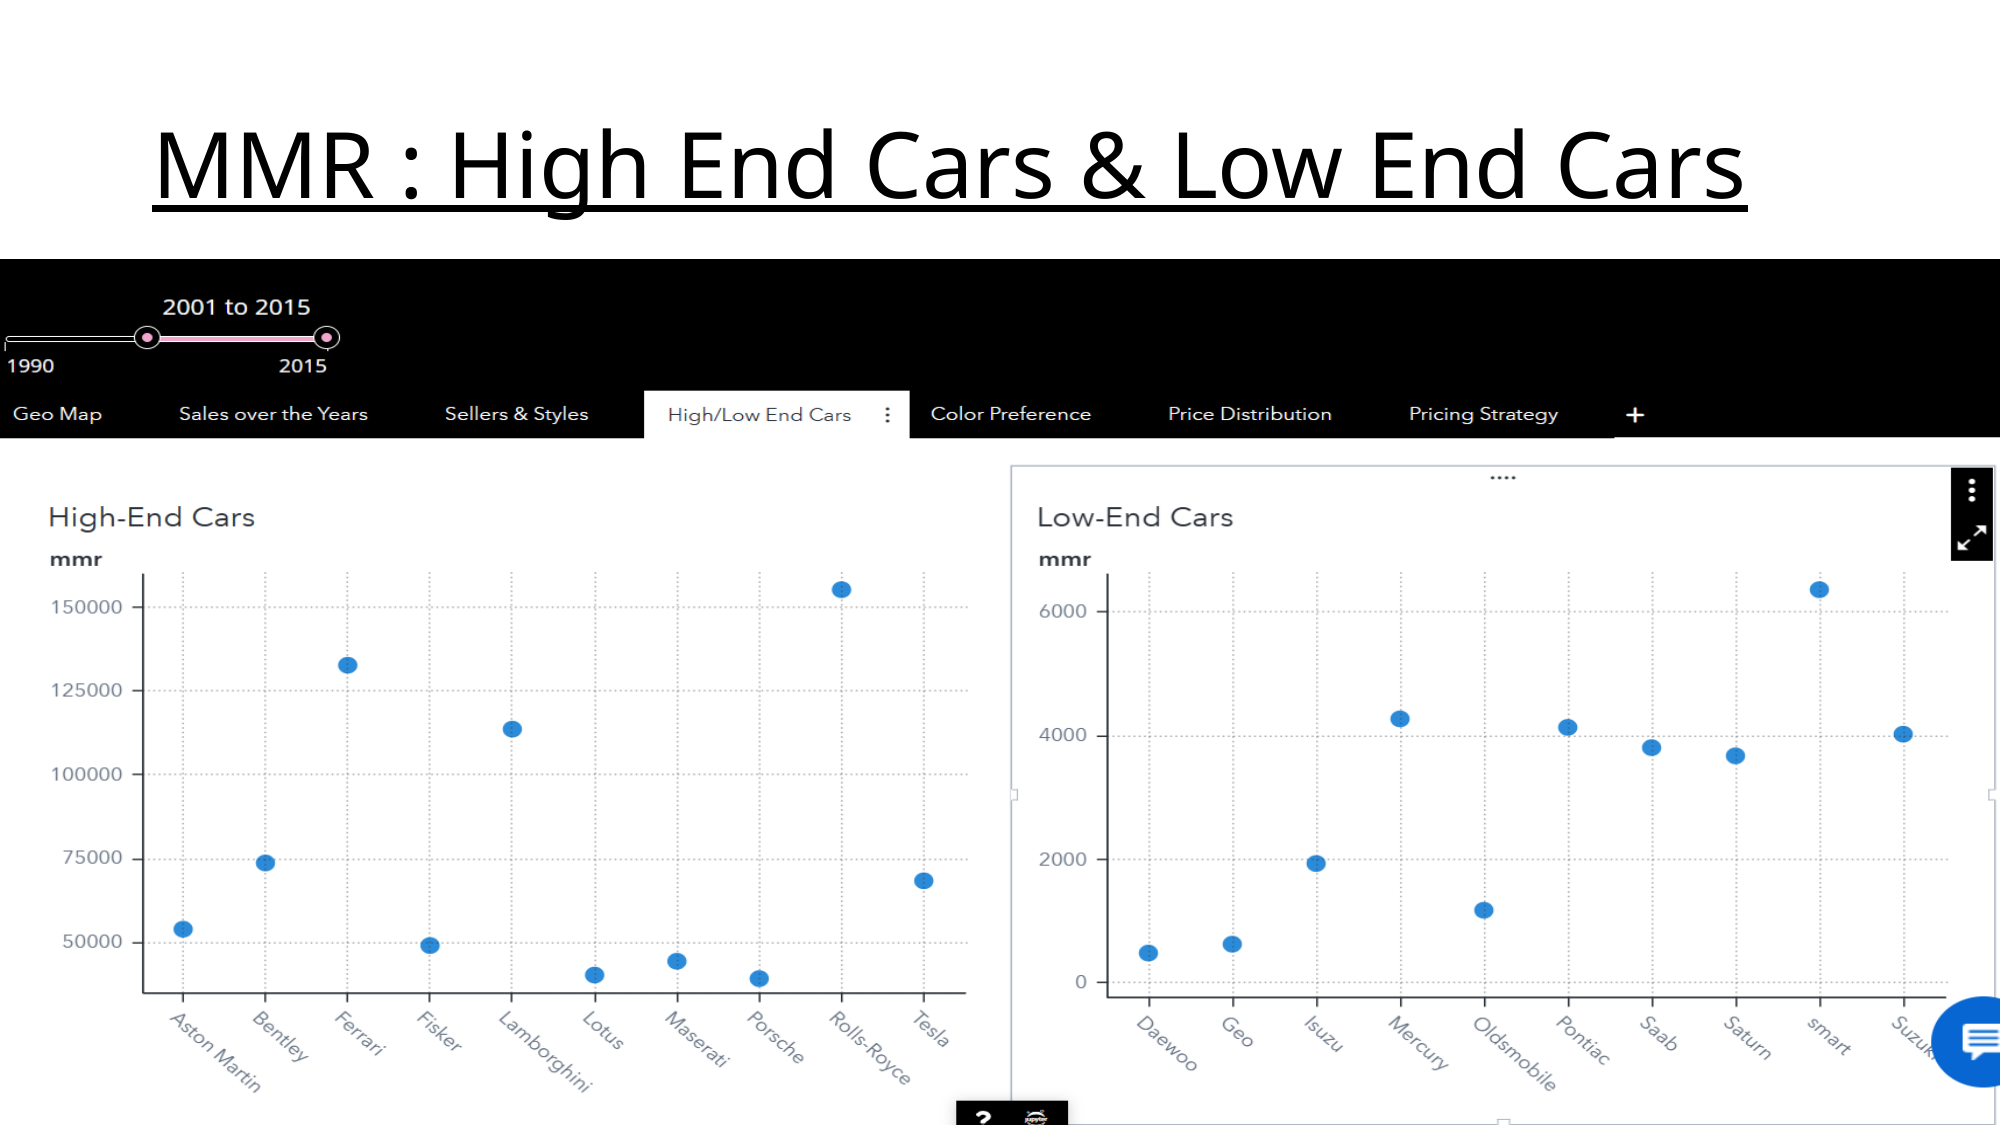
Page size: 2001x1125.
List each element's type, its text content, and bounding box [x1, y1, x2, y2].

title MMR : High End Cars & Low End Cars [137, 59, 1863, 258]
picture [0, 258, 2000, 1125]
